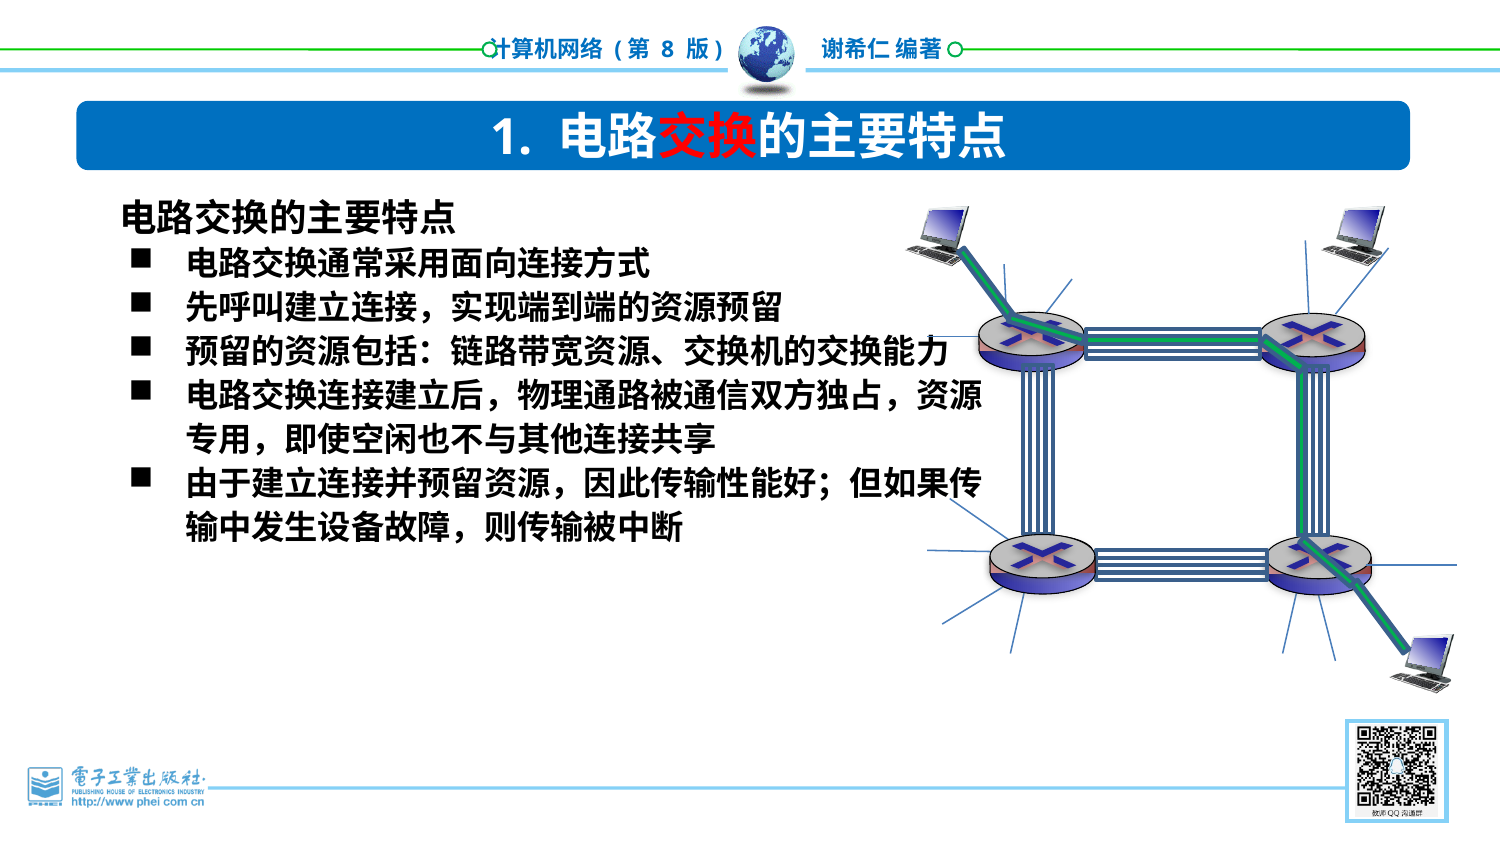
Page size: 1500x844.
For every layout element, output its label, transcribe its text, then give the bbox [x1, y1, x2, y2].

list 电路交换的主要特点 电路交换通常采用面向连接方式 先呼叫建立连接，实现端到端的资源预留 预留的资源包括：链路带宽资源、交换机的交换能力 电路交换连接建立后，物理通路被通信双方独占，资源专用，即使空闲也不与其他连接共享 由于建立连接并预留资源，因此传输性能好；但如果传输中发生设备故障，则传输被中断 [67, 181, 999, 744]
list 1. 电路交换的主要特点 [204, 107, 1293, 163]
picture [1355, 724, 1438, 817]
picture [736, 24, 796, 100]
picture [23, 764, 208, 809]
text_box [888, 203, 1457, 699]
